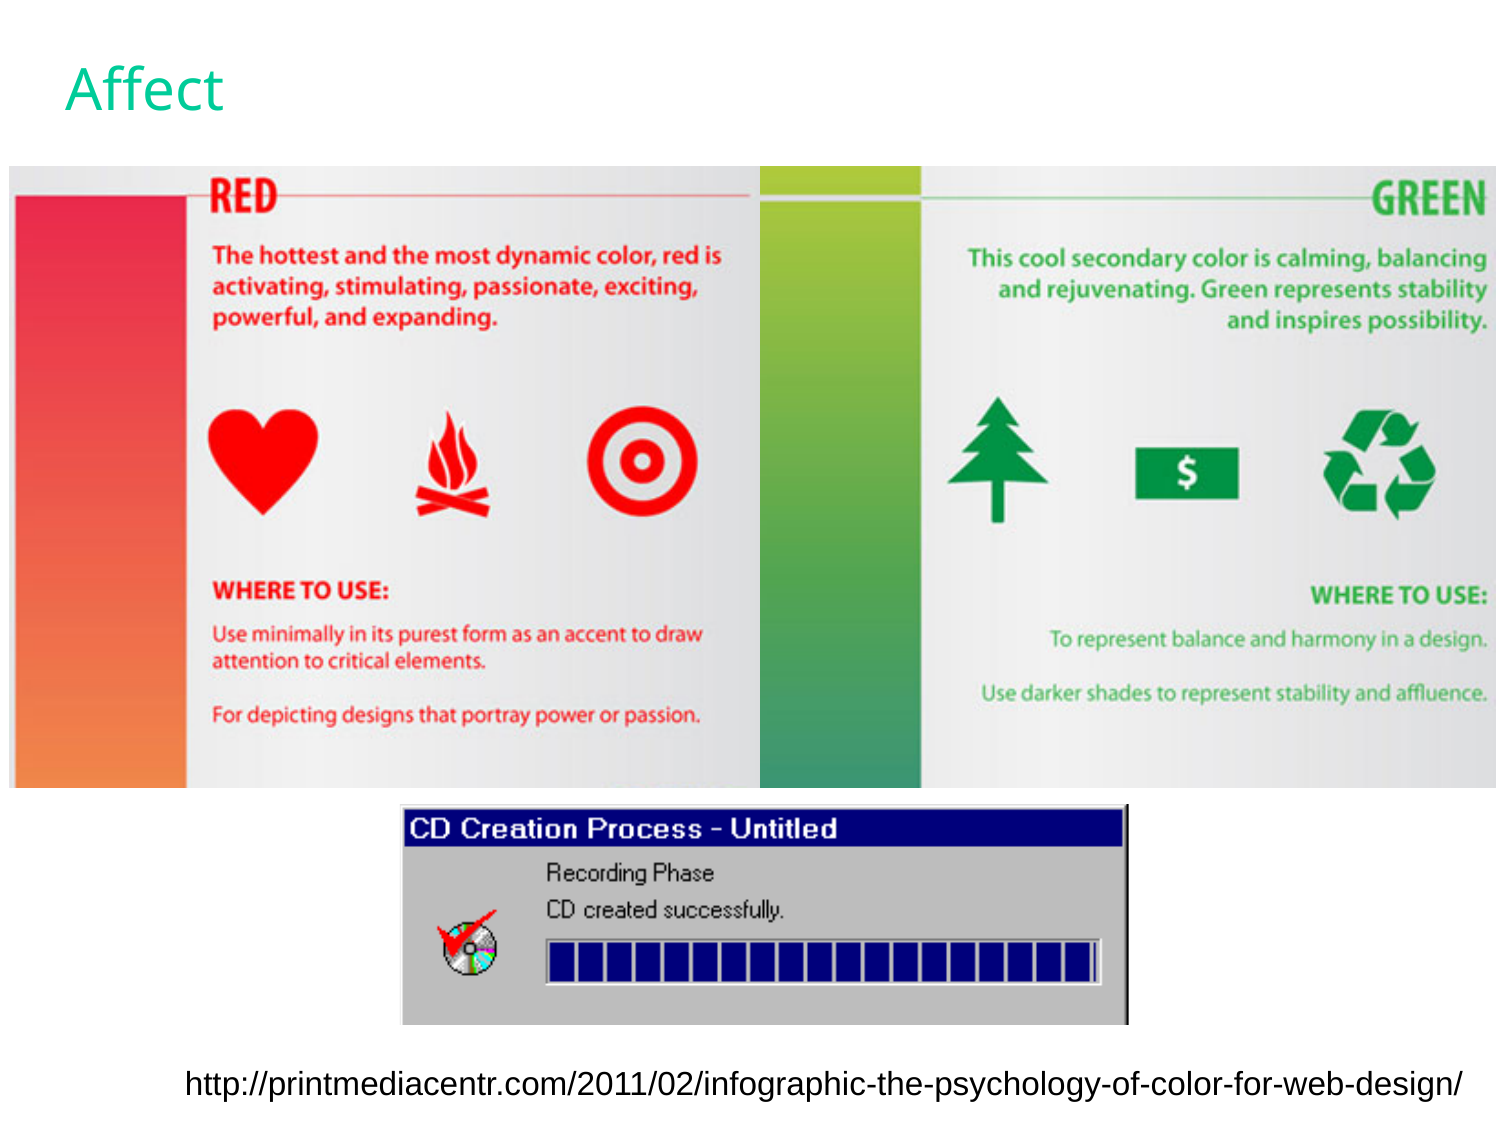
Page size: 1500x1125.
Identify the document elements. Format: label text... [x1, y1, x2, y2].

text_box http://printmediacentr.com/2011/02/infographic-the-psychology-of-color-for-web-design/ [169, 1054, 1480, 1110]
picture [9, 166, 1496, 788]
picture [399, 803, 1129, 1026]
title Affect [49, 24, 1438, 151]
